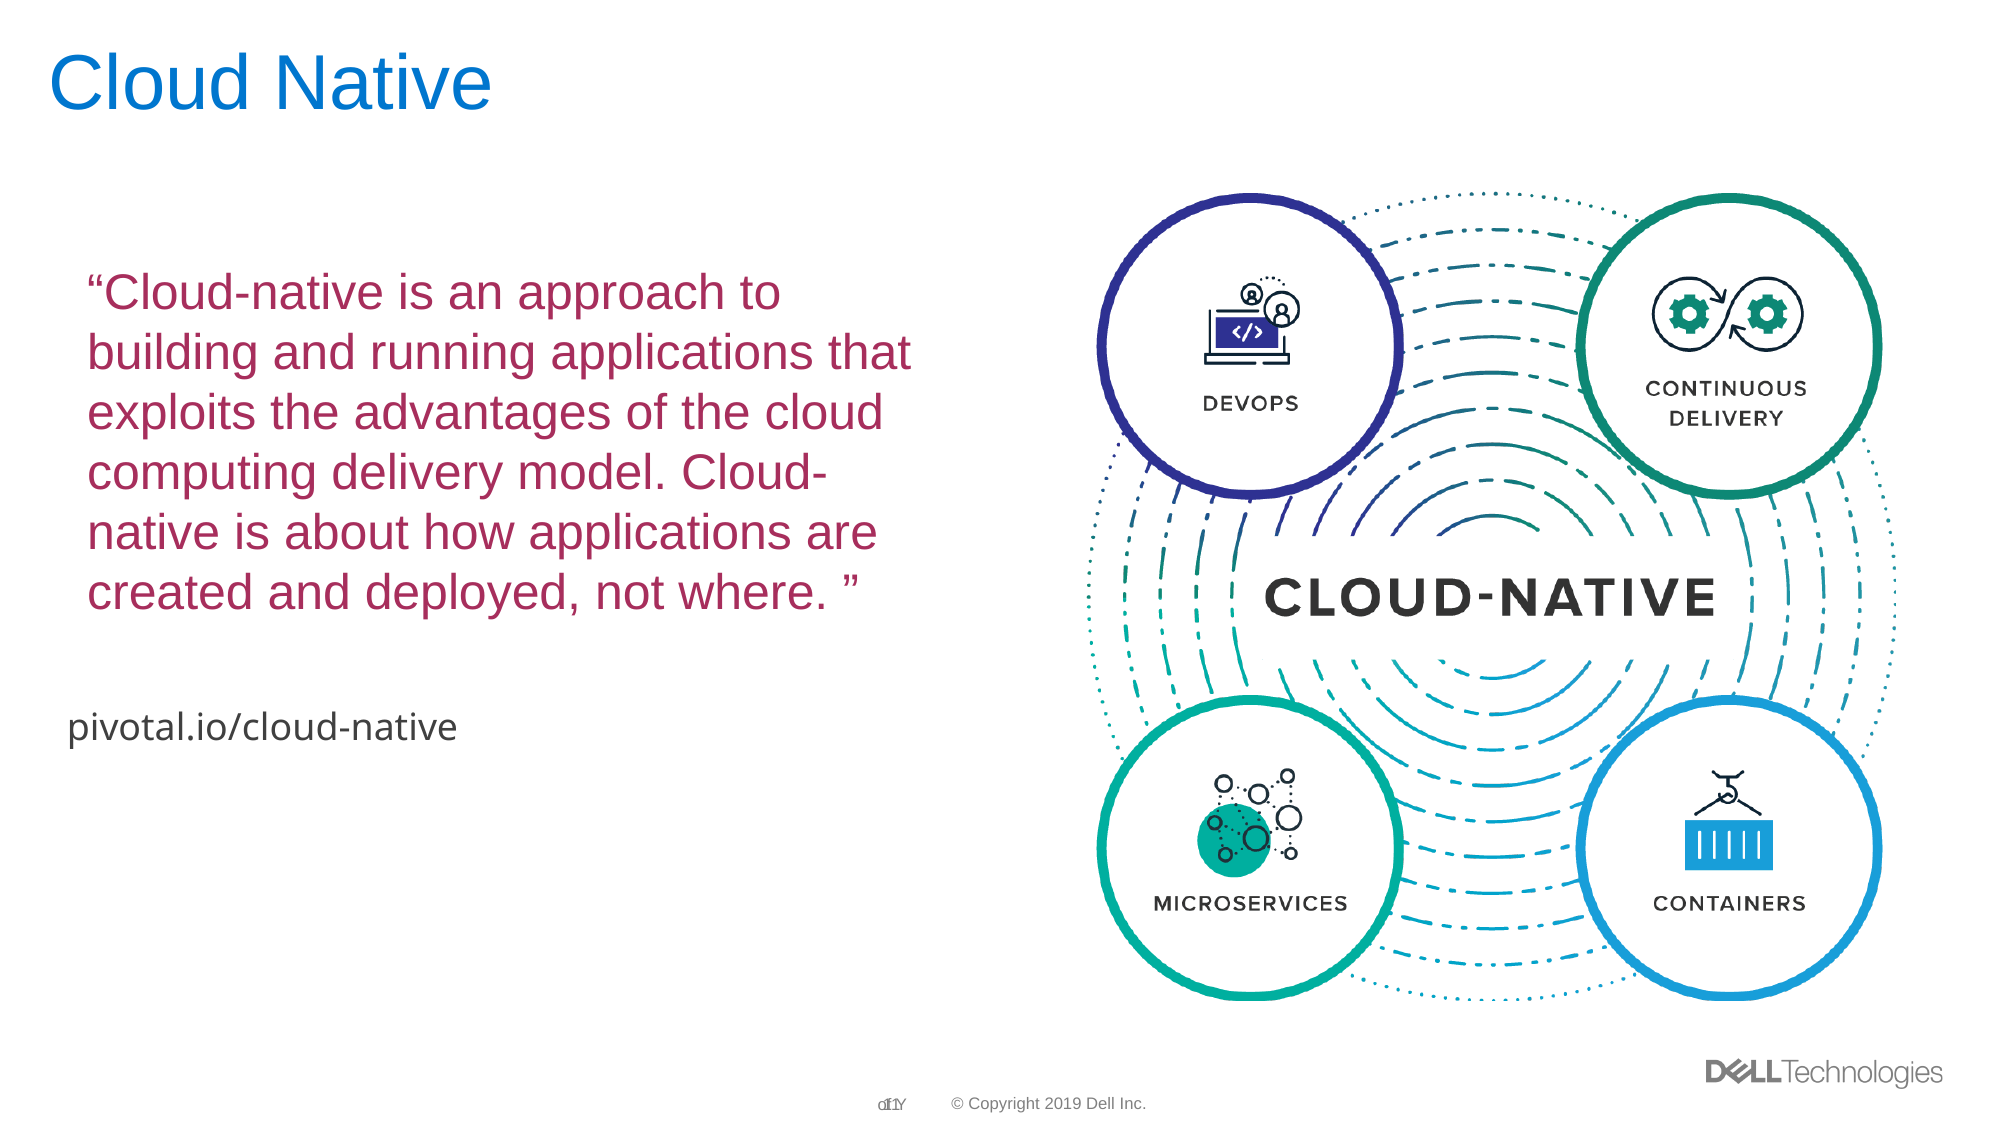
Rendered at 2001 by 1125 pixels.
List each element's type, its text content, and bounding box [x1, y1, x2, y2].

picture [1086, 191, 1896, 1001]
title Cloud Native [48, 42, 1924, 127]
text_box “Cloud-native is an approach to building and running applications that exploits the advantages of the cloud computing delivery model. Cloud-native is about how applications are created and deployed, not where. ” [87, 259, 938, 620]
text_box pivotal.io/cloud-native [52, 696, 500, 756]
picture [1706, 1058, 1943, 1089]
